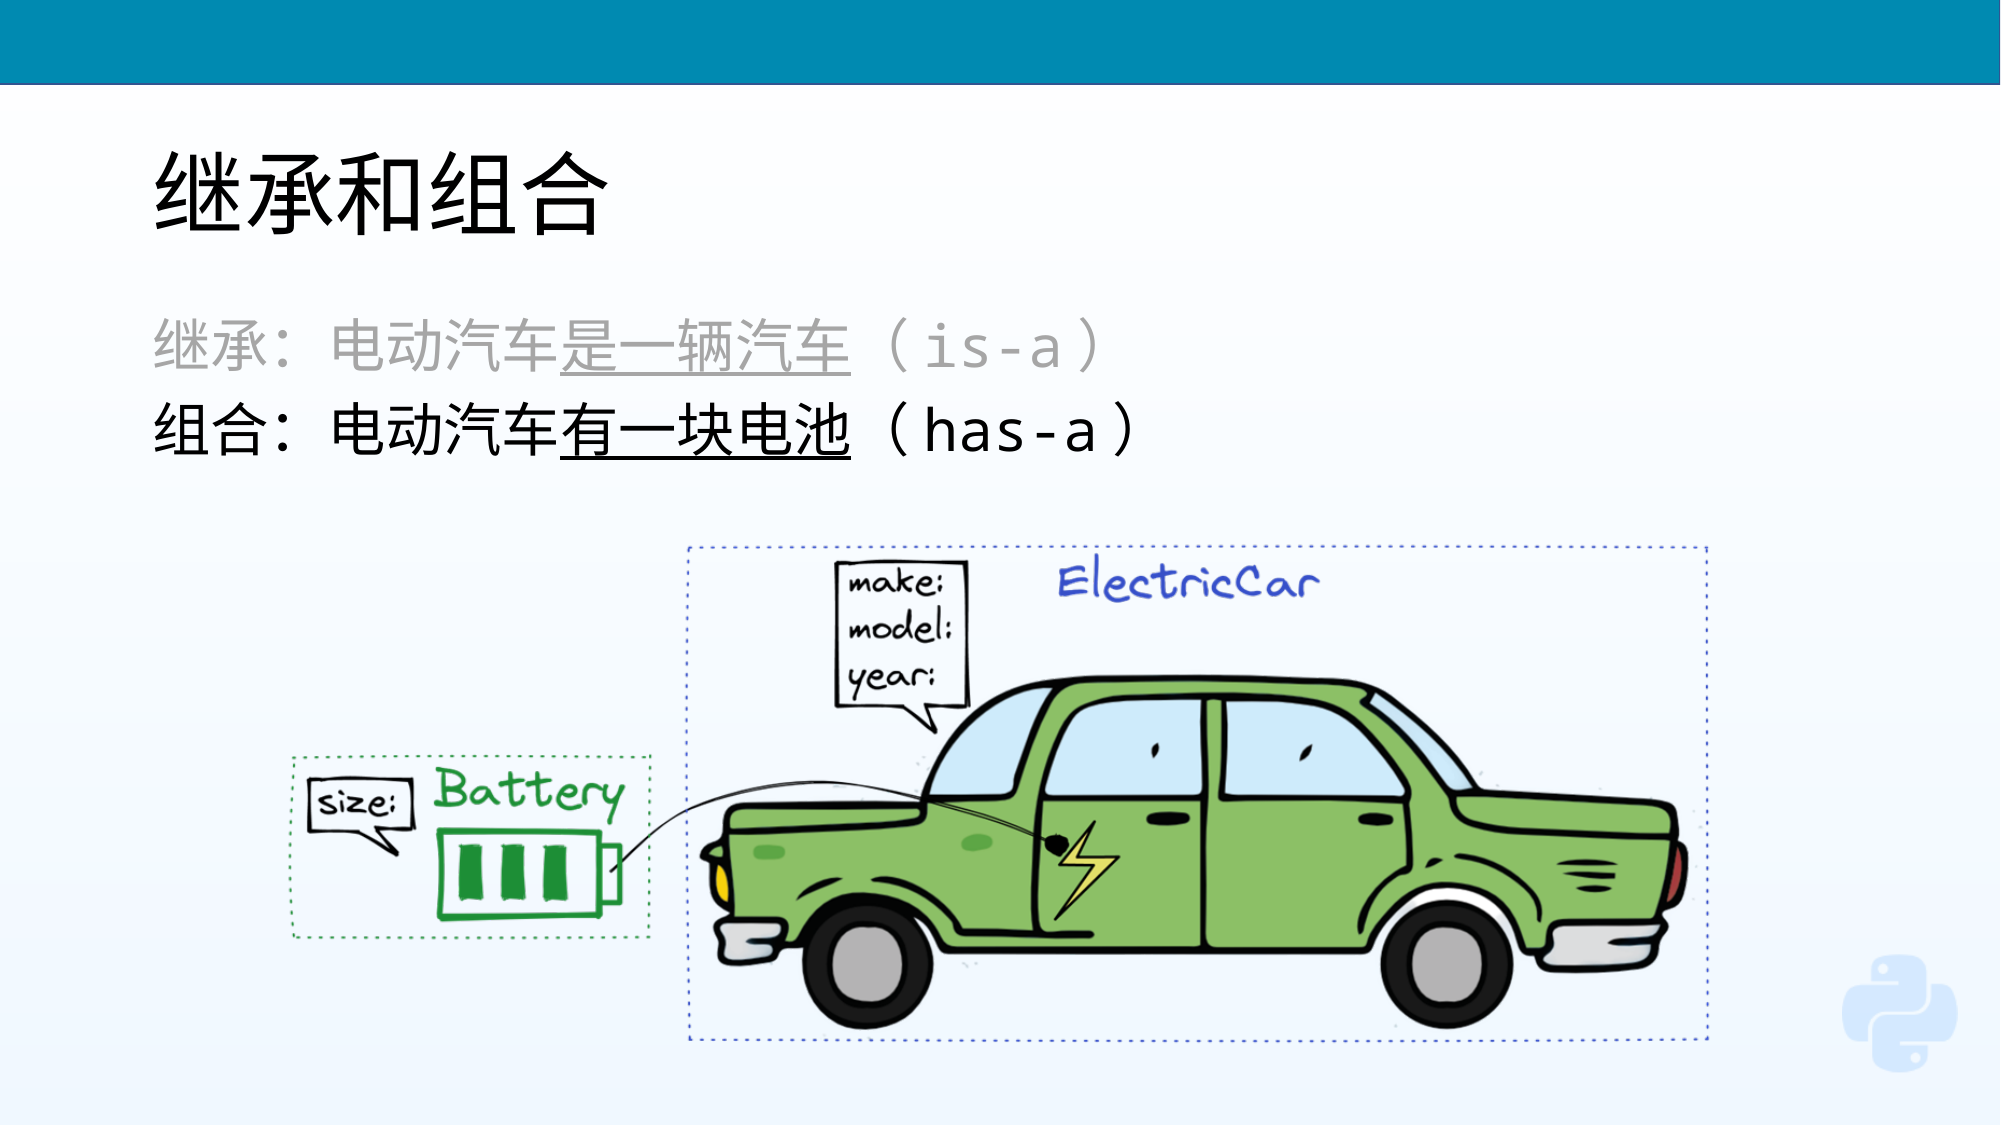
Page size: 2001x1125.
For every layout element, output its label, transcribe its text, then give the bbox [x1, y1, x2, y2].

picture [279, 535, 1721, 1055]
list 继承：电动汽车是一辆汽车（is-a） 组合：电动汽车有一块电池（has-a） [137, 310, 1863, 1024]
title 继承和组合 [137, 115, 1863, 282]
picture [1842, 946, 1958, 1081]
